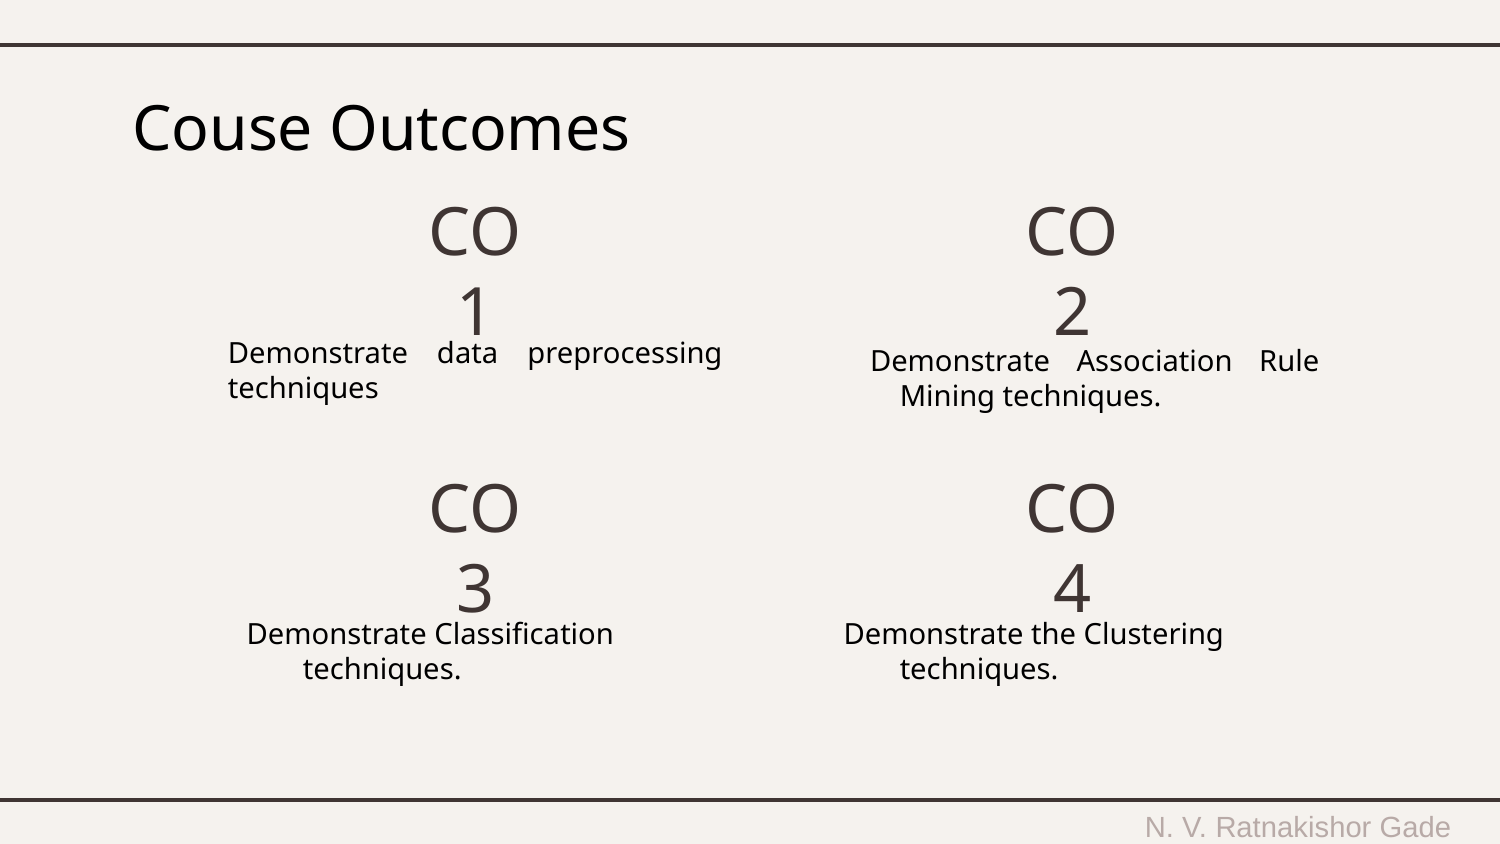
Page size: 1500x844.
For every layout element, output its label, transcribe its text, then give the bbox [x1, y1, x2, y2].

title CO 2 [987, 213, 1158, 324]
subtitle Demonstrate data preprocessing techniques [212, 319, 738, 422]
title Couse Outcomes [116, 72, 705, 167]
title CO 3 [390, 490, 561, 601]
subtitle Demonstrate the Clustering techniques. [809, 600, 1335, 702]
title CO 4 [987, 490, 1158, 601]
subtitle Demonstrate Classification techniques. [212, 600, 738, 702]
subtitle Demonstrate Association Rule Mining techniques. [809, 327, 1335, 429]
title CO 1 [390, 213, 561, 324]
